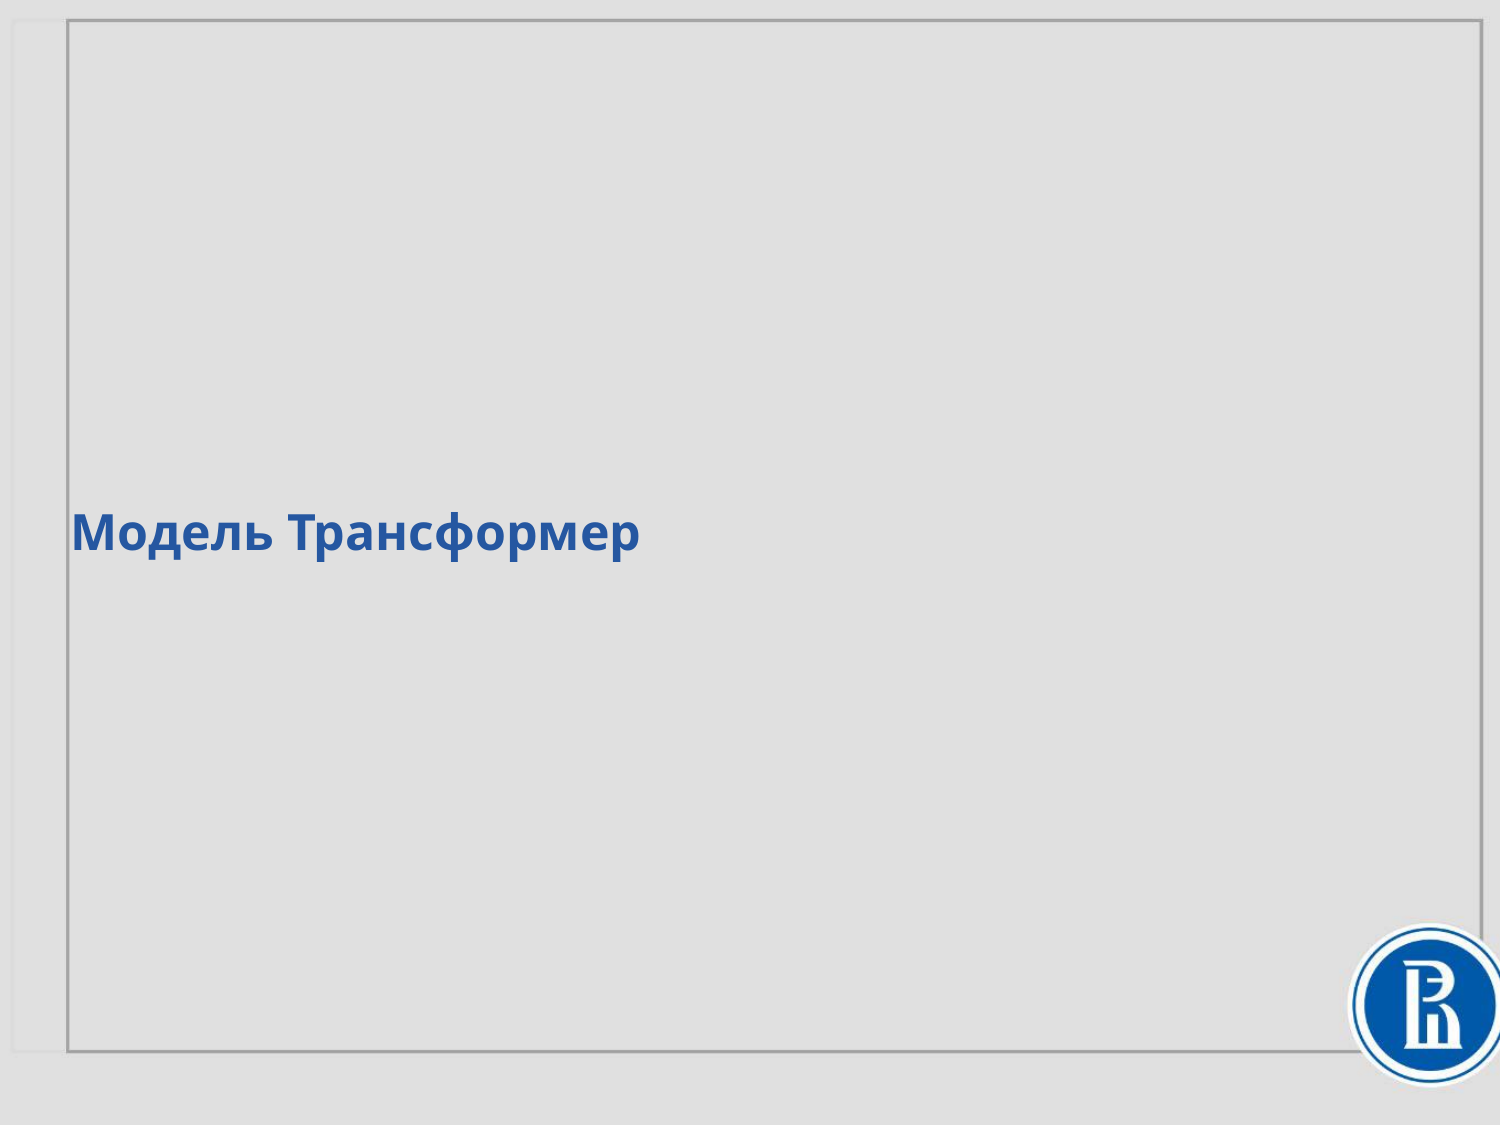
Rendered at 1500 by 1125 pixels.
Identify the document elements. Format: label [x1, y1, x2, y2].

text_box [67, 467, 1405, 564]
picture [0, 0, 1500, 1125]
